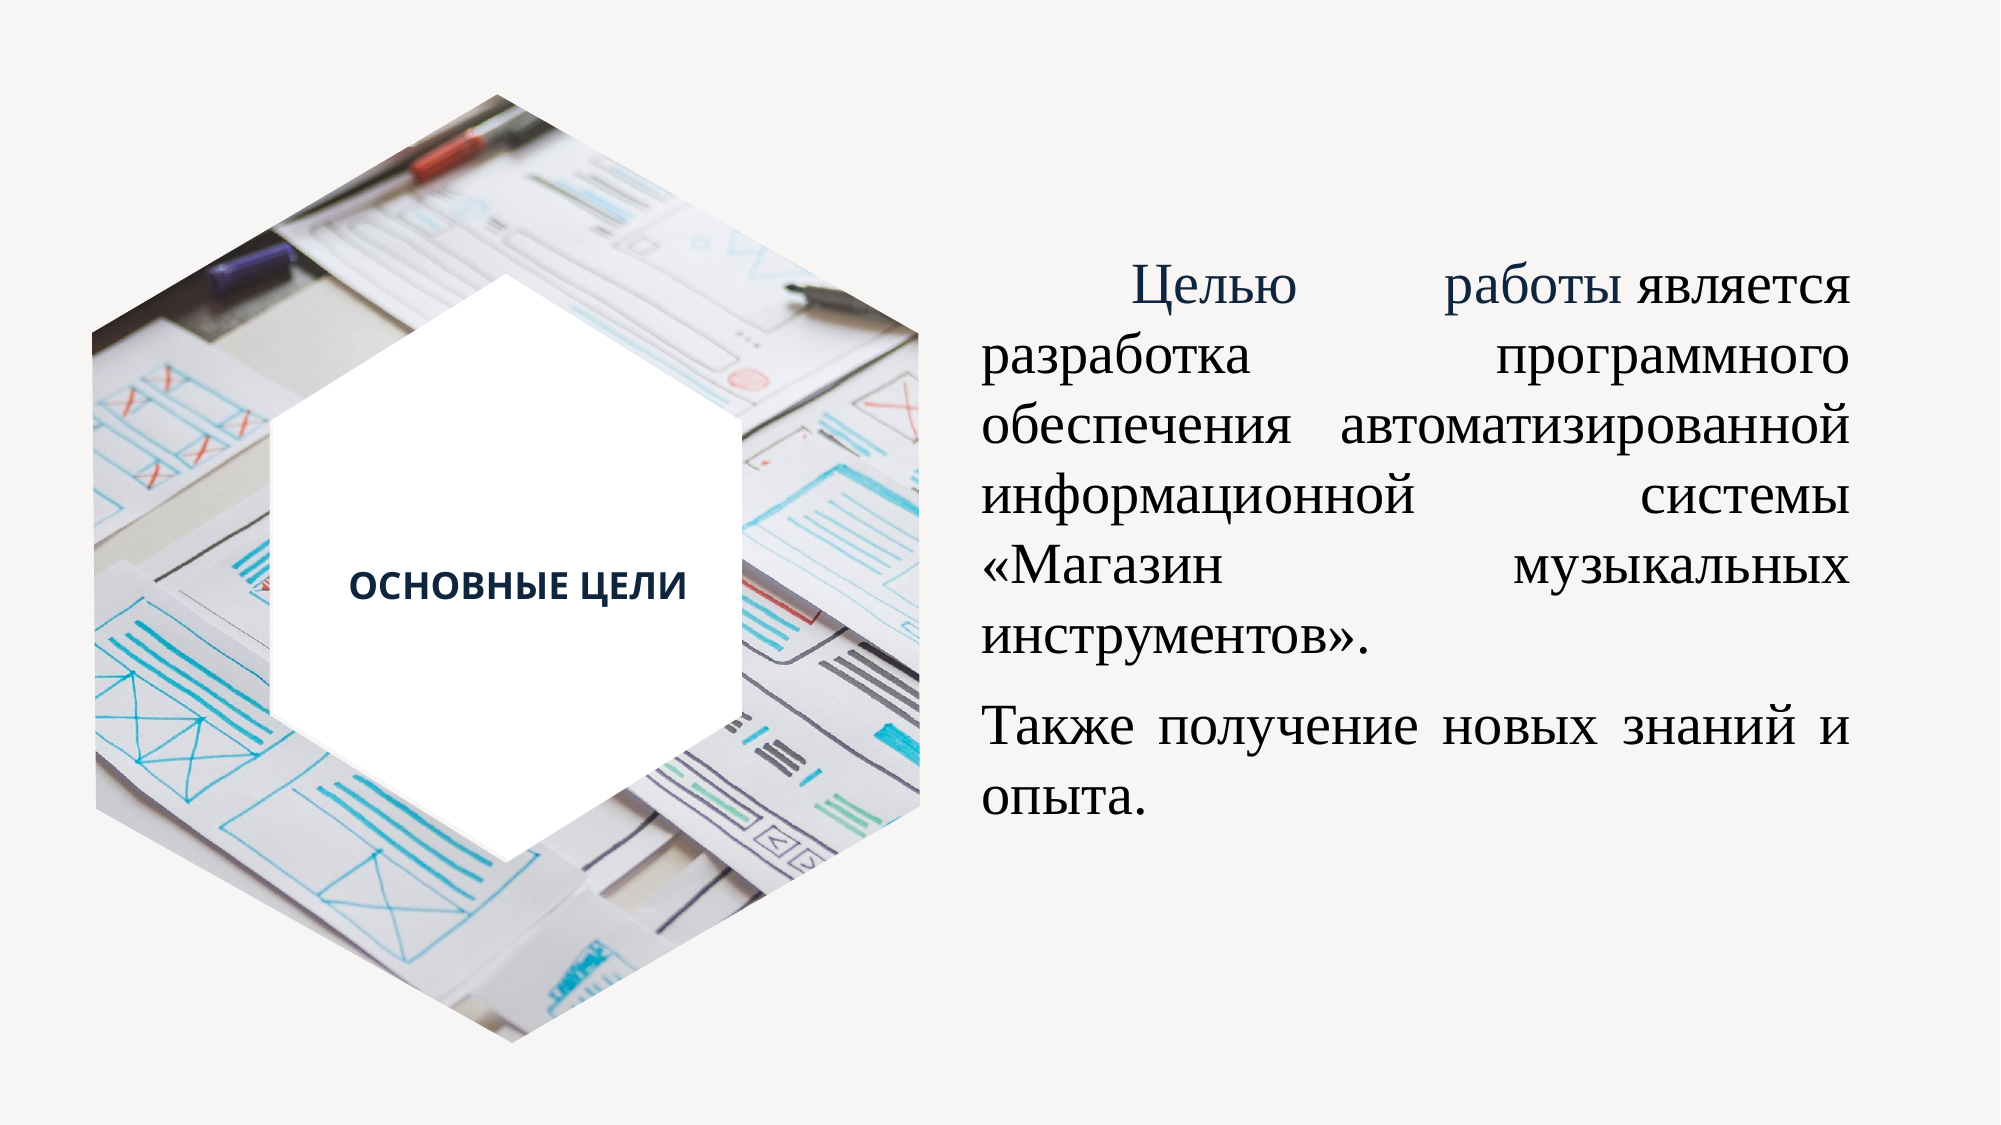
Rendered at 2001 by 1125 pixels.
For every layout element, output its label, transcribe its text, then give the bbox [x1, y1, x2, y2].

text_box Целью работы является разработка программного обеспечения автоматизированной информационной системы «Магазин музыкальных инструментов». Также получение новых знаний и опыта. [966, 237, 1867, 860]
picture [92, 94, 920, 1044]
